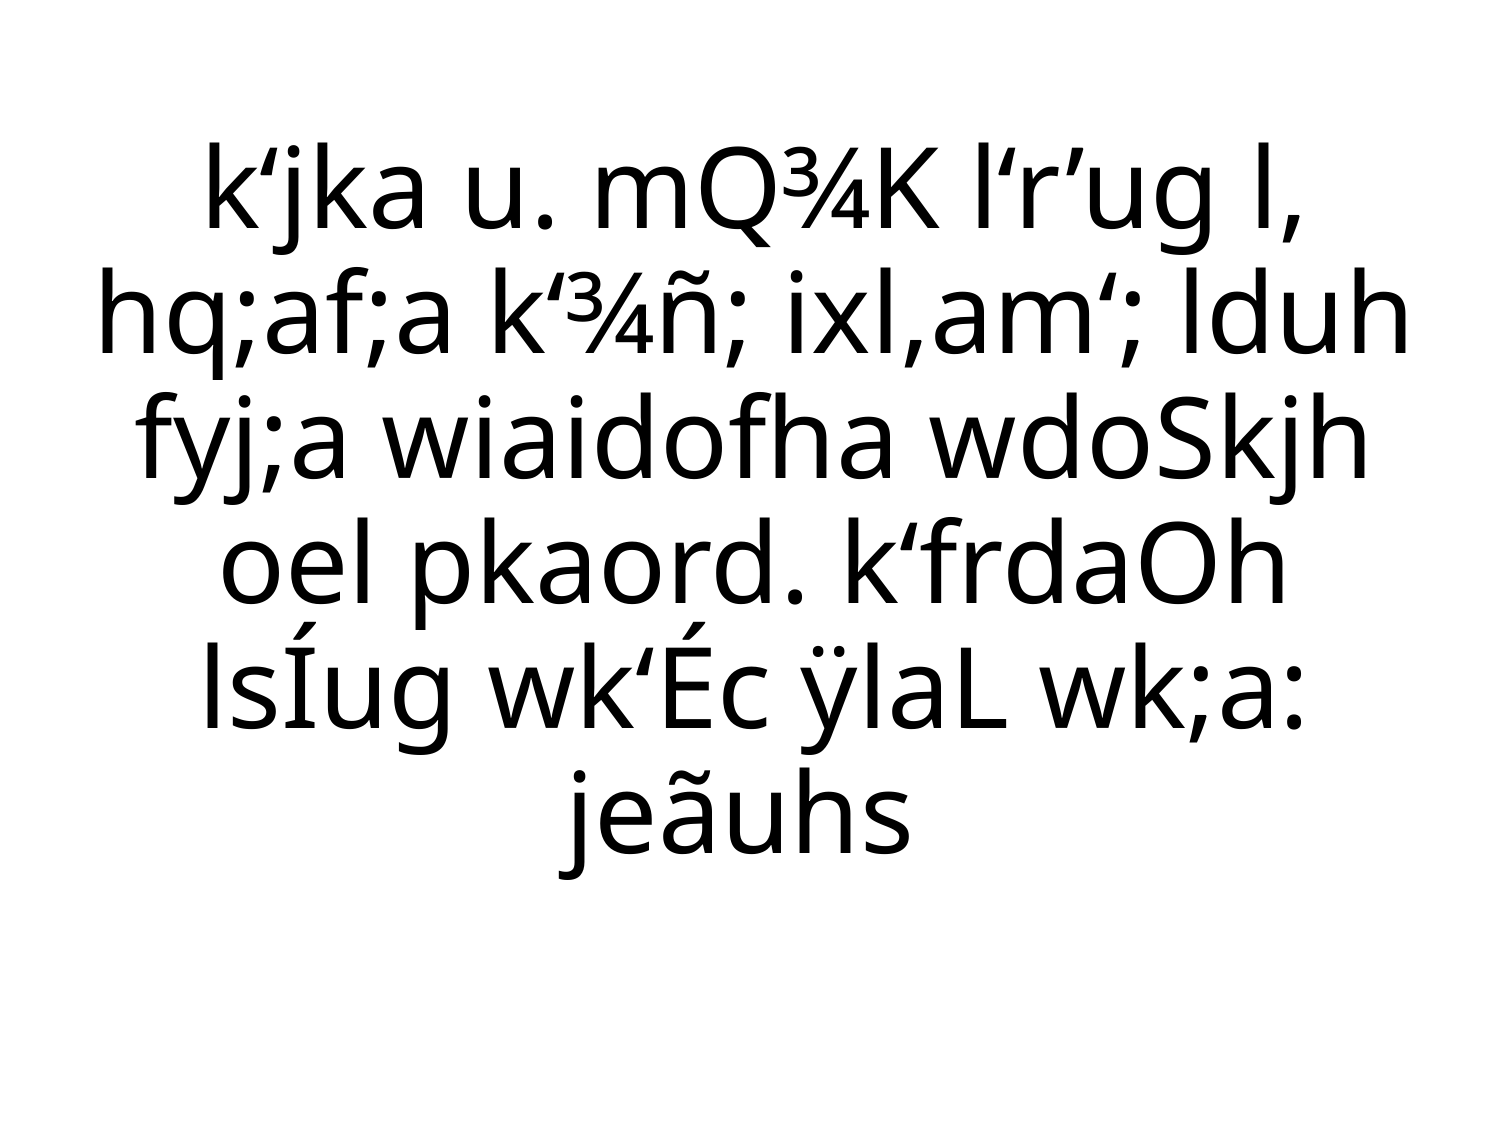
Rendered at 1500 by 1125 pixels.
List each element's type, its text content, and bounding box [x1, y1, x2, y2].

text_box k‘jka u. mQ¾K l‘r’ug l, hq;af;a k‘¾ñ; ixl,am‘; lduh fyj;a wiaidofha wdoSkjh oel pkaord. k‘frdaOh lsÍug wk‘Éc ÿlaL wk;a: jeãuhs [61, 118, 1449, 884]
